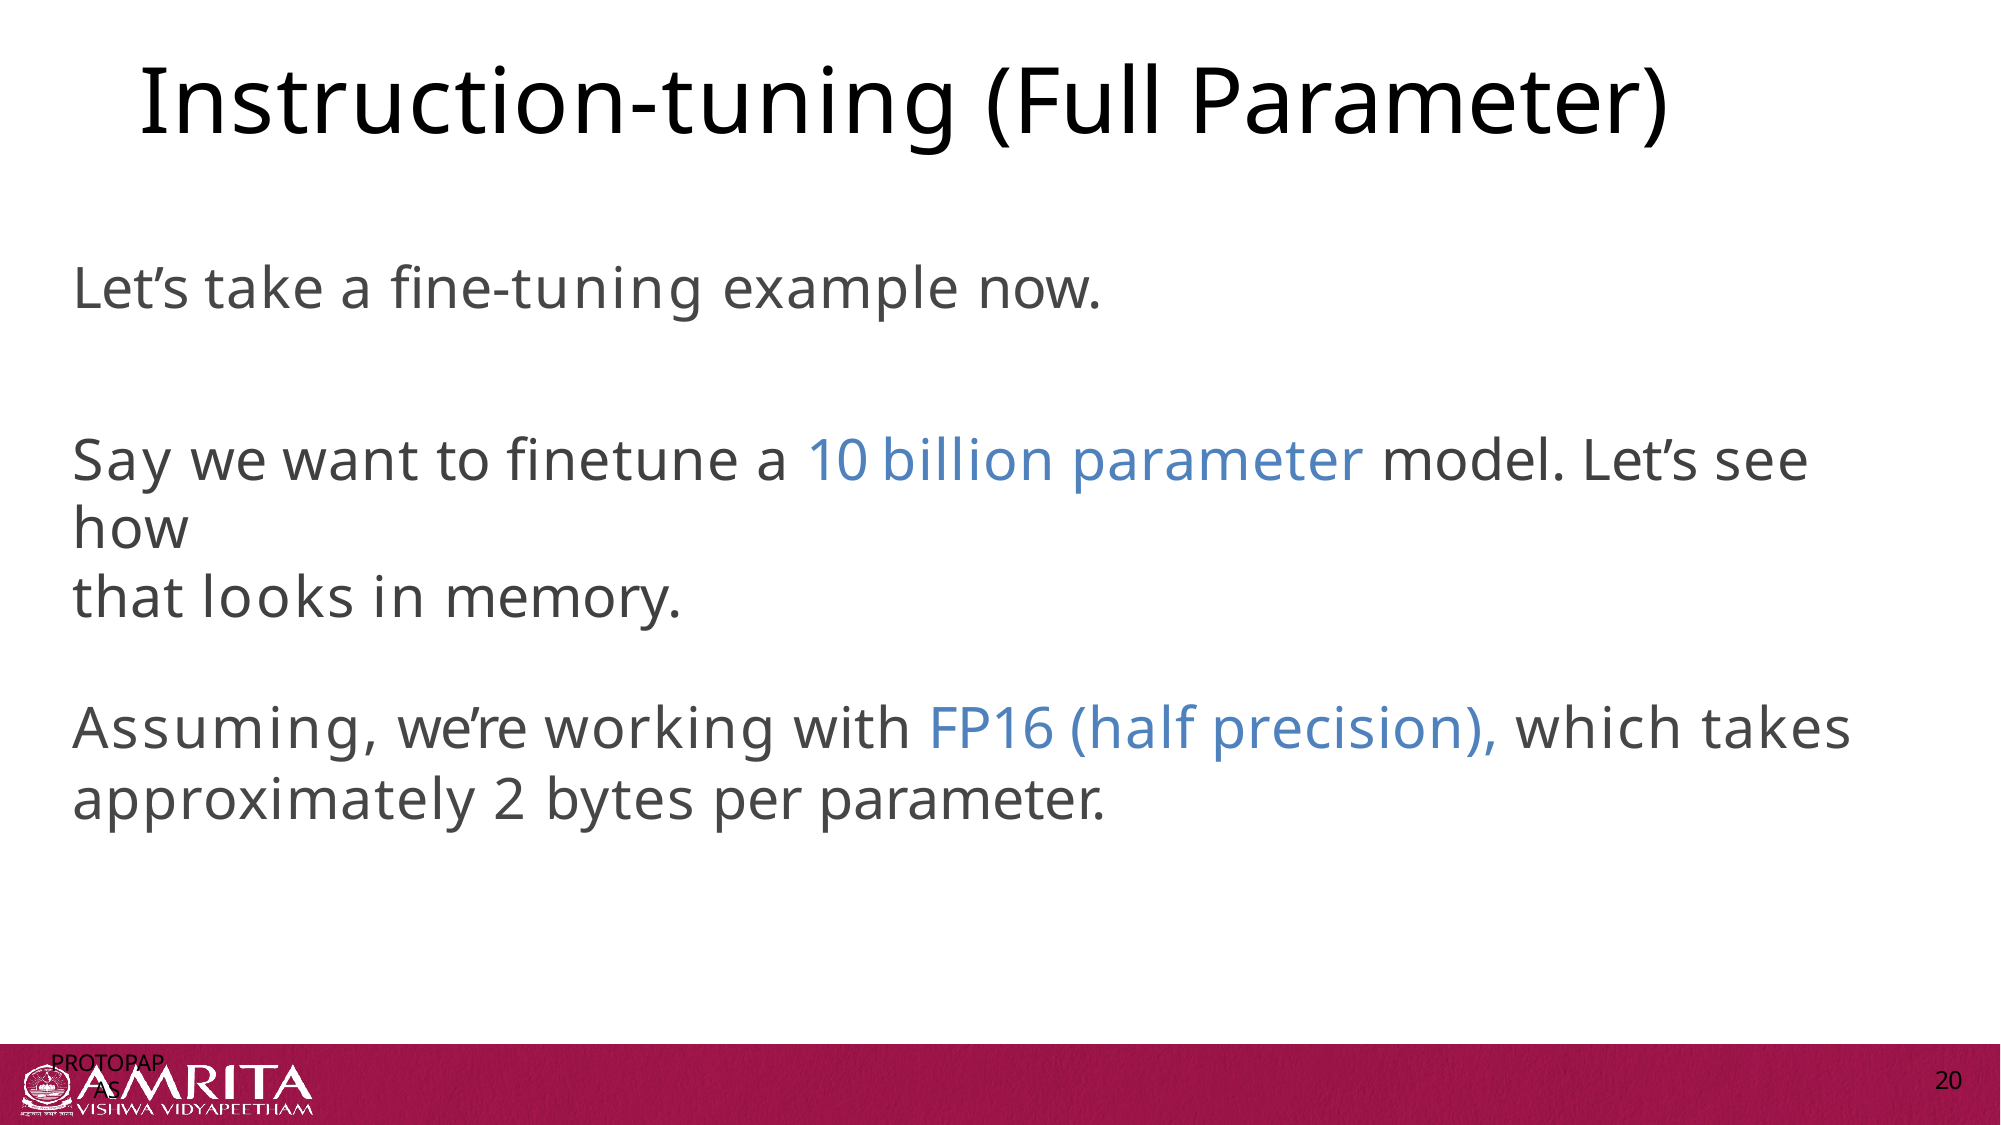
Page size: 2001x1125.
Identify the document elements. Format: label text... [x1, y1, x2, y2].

title Instruction-tuning (Full Parameter) [137, 39, 1863, 152]
slide_number 1 [1908, 1064, 1963, 1099]
picture [0, 1044, 2001, 1125]
text_box Let’s take a fine-tuning example now. Say we want to finetune a 10 billion parameter model. Let’s see how that looks in memory. Assuming, we’re working with FP16 (half precision), which takes approximately 2 bytes per parameter. [70, 249, 1890, 831]
footer Protopapas [24, 1057, 165, 1095]
